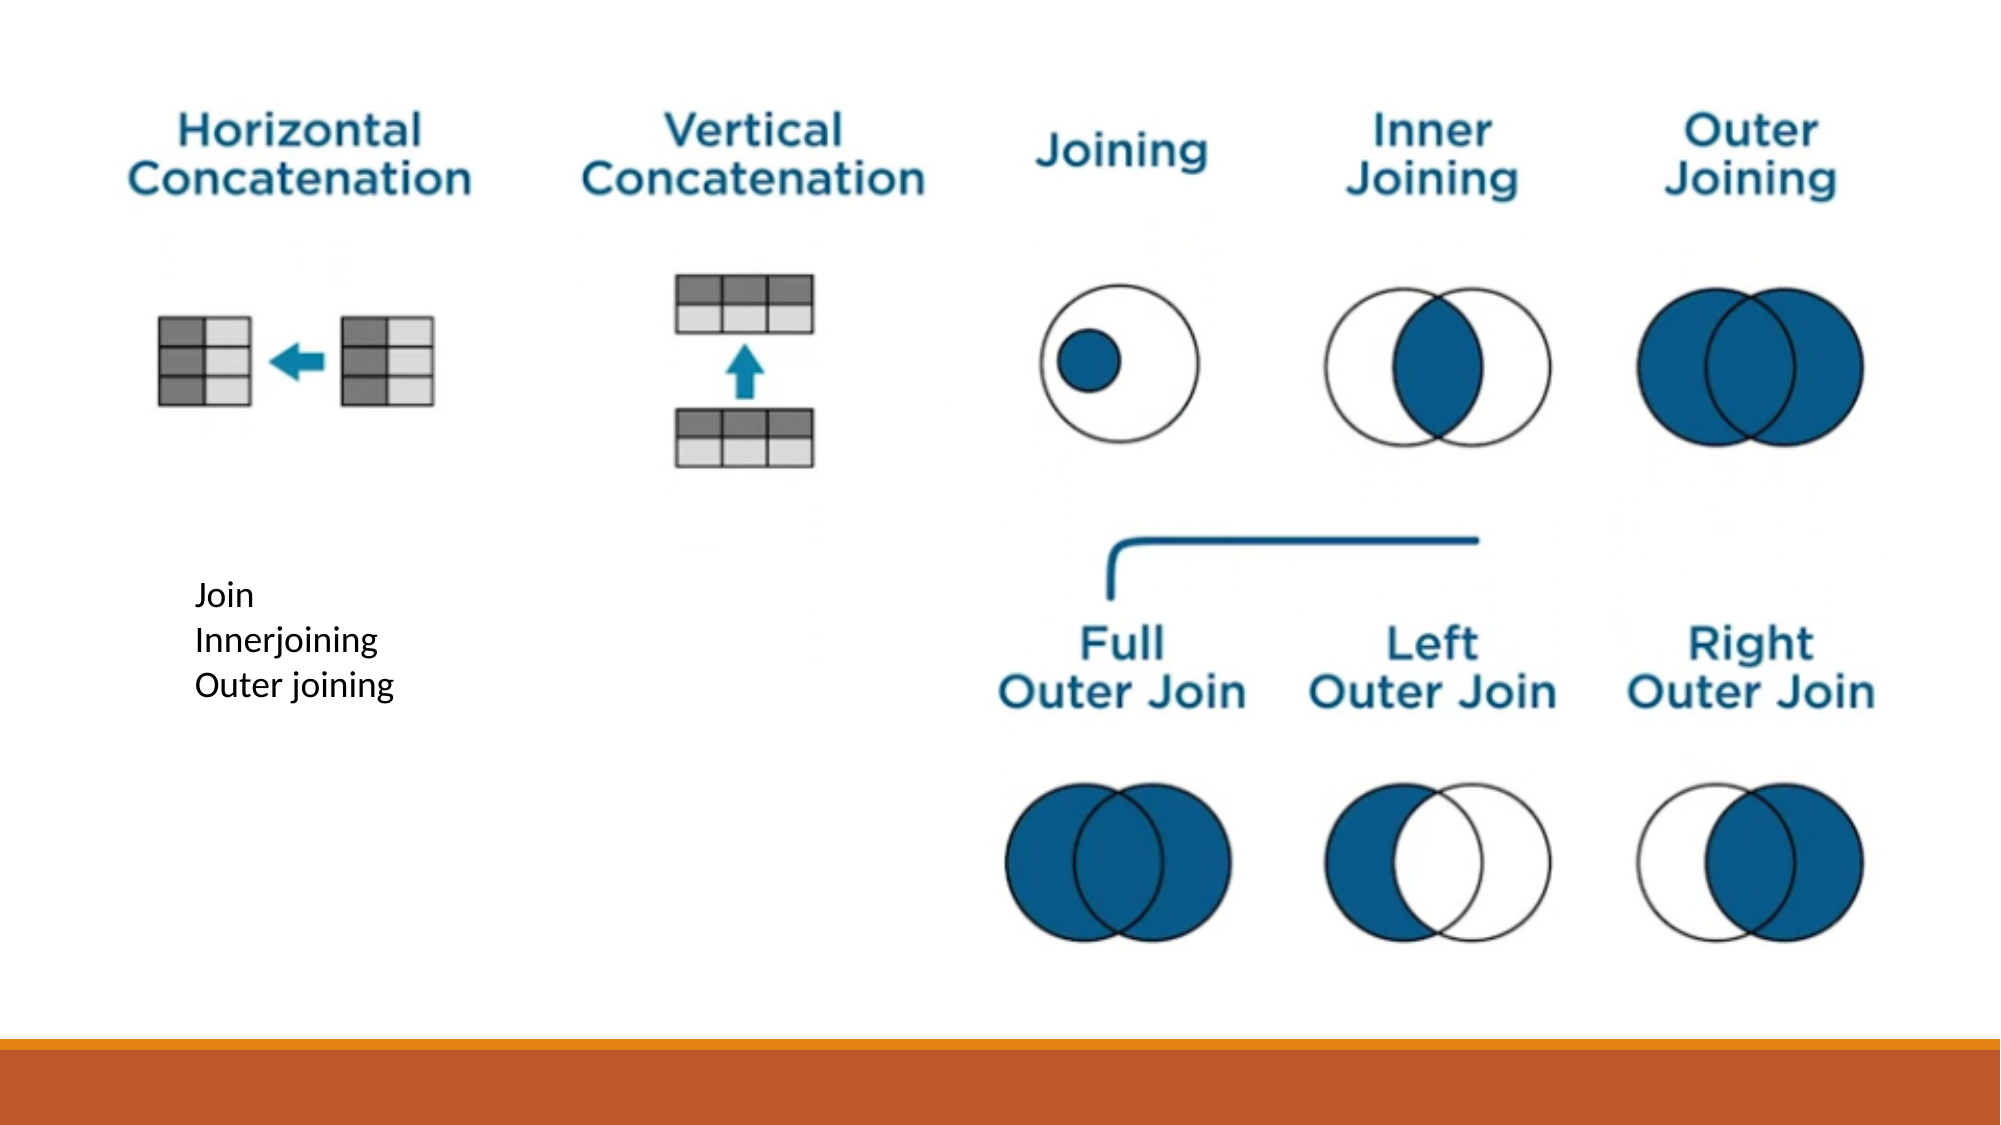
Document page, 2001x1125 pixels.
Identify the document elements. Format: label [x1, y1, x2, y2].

picture [117, 78, 1928, 1014]
